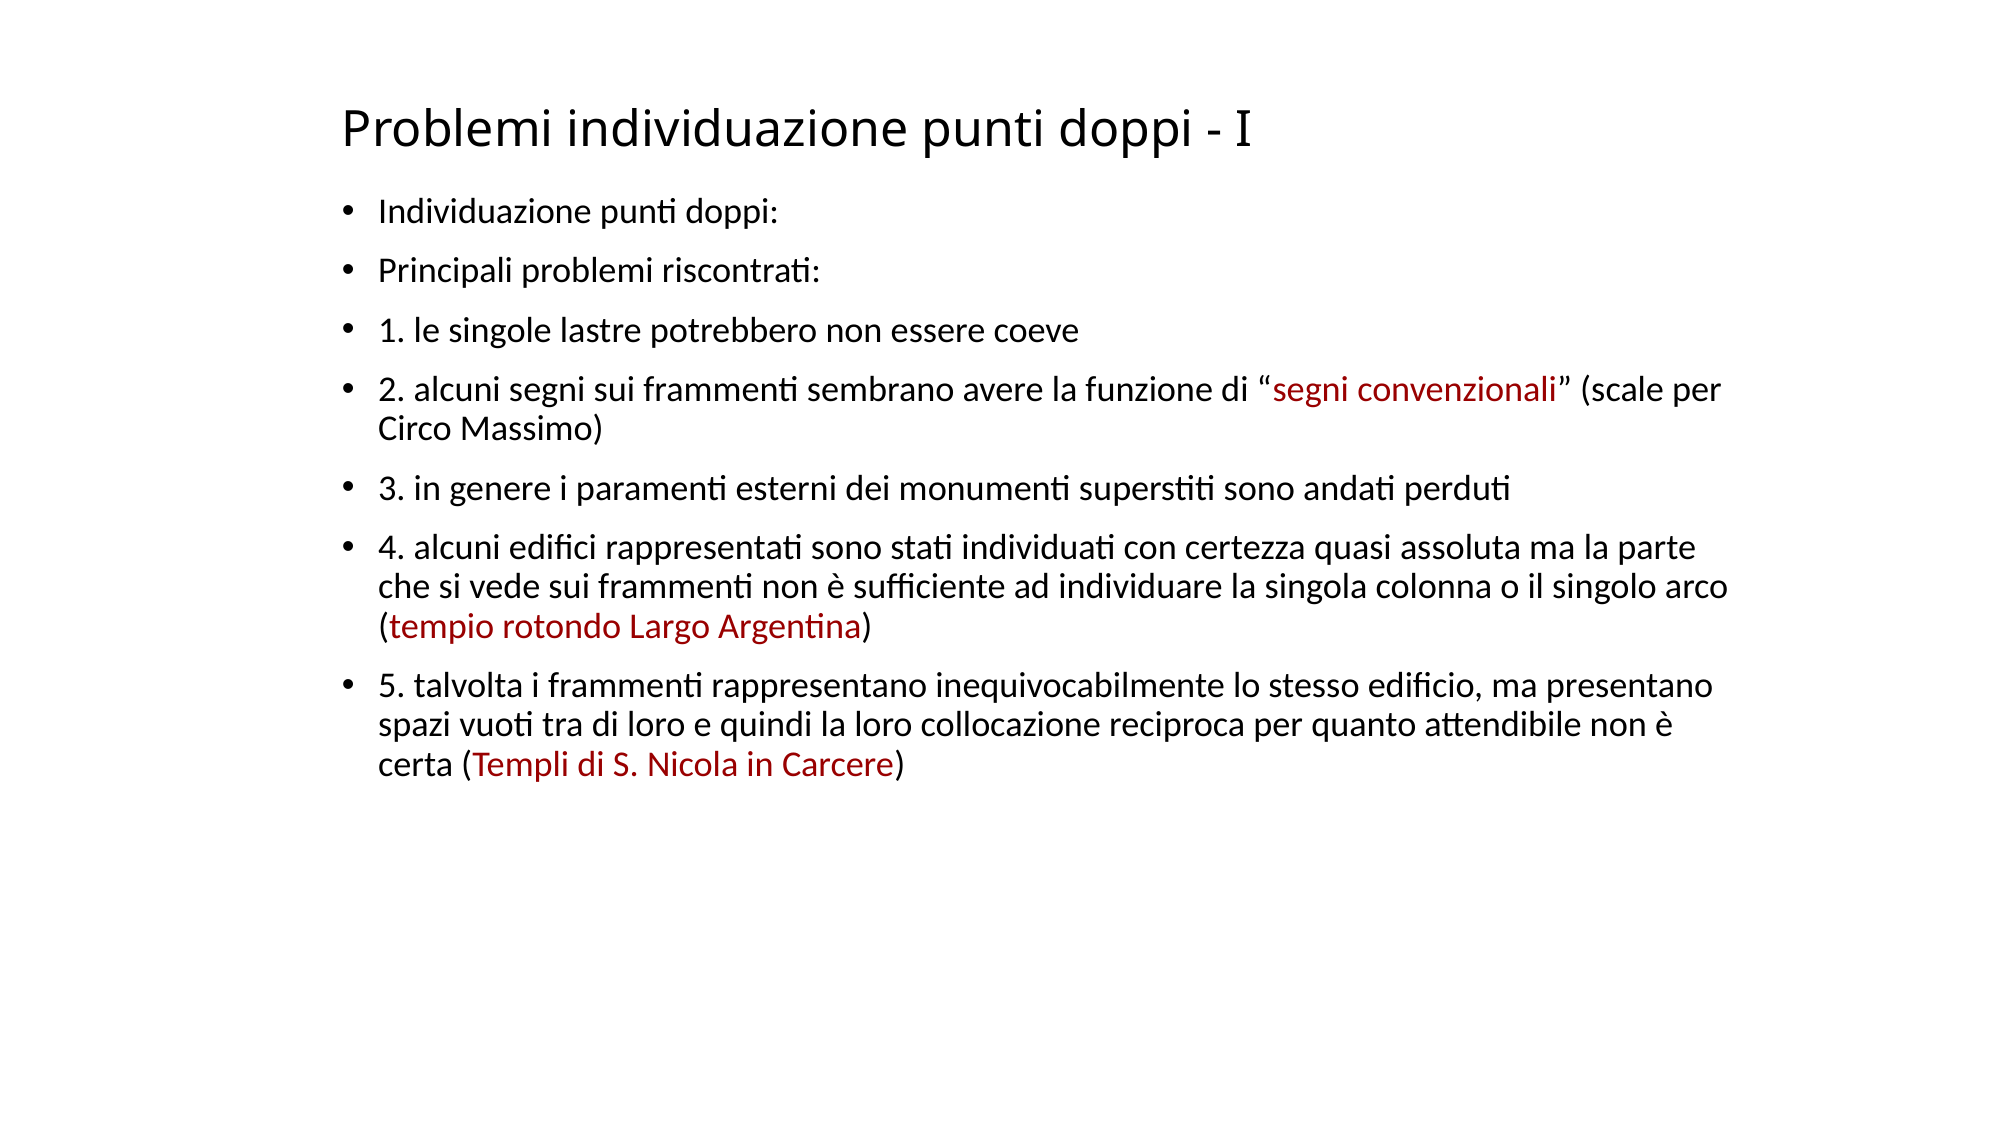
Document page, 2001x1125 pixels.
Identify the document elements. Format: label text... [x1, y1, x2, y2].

list Individuazione punti doppi: Principali problemi riscontrati: 1. le singole lastre potrebbero non essere coeve 2. alcuni segni sui frammenti sembrano avere la funzione di “segni convenzionali” (scale per Circo Massimo) 3. in genere i paramenti esterni dei monumenti superstiti sono andati perduti 4. alcuni edifici rappresentati sono stati individuati con certezza quasi assoluta ma la parte che si vede sui frammenti non è sufficiente ad individuare la singola colonna o il singolo arco (tempio rotondo Largo Argentina) 5. talvolta i frammenti rappresentano inequivocabilmente lo stesso edificio, ma presentano spazi vuoti tra di loro e quindi la loro collocazione reciproca per quanto attendibile non è certa (Templi di S. Nicola in Carcere) [326, 184, 1750, 795]
title Problemi individuazione punti doppi - I [326, 93, 1677, 169]
